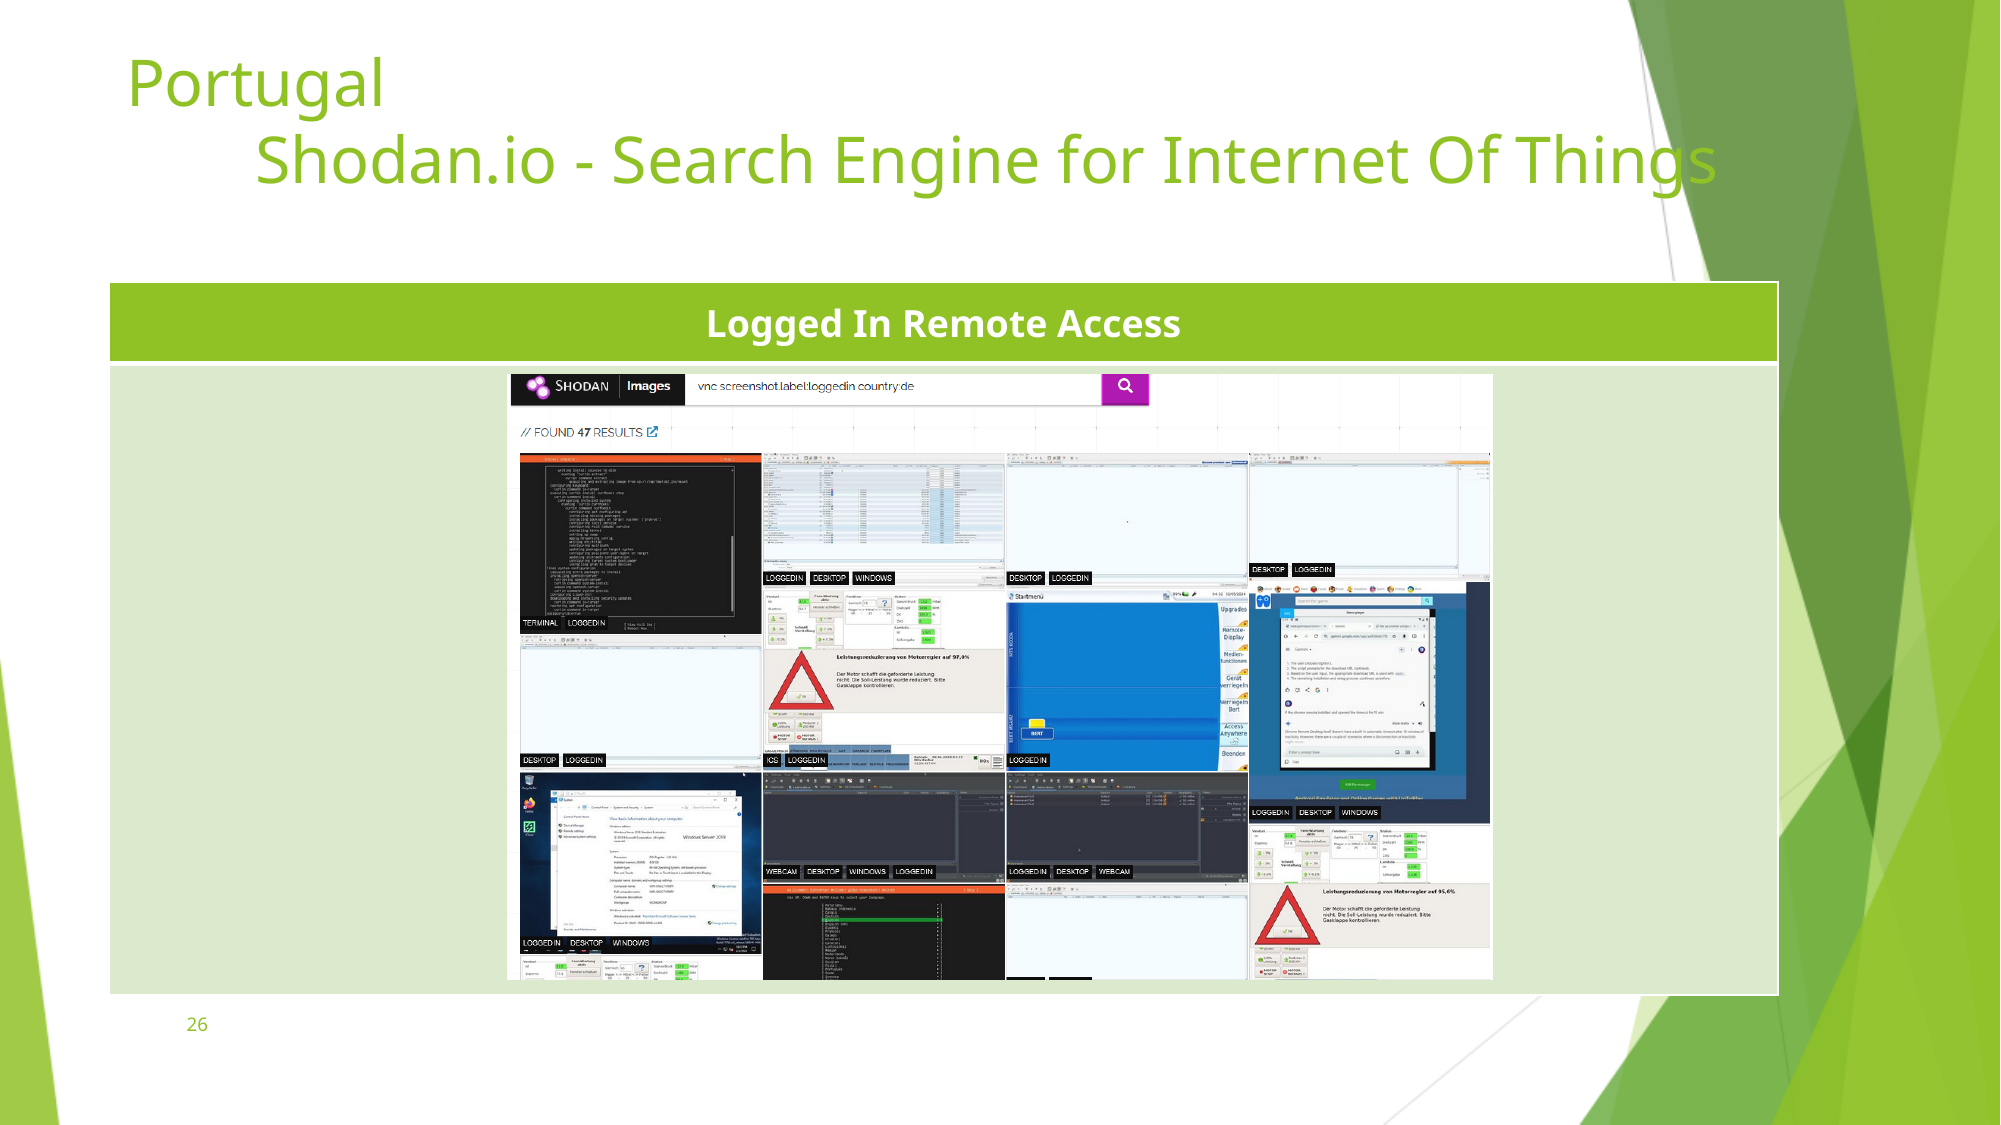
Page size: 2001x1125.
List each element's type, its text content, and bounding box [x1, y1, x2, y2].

table_cell [110, 366, 1777, 994]
picture [0, 0, 110, 1125]
title Portugal Shodan.io - Search Engine for Internet Of Things [111, 34, 1779, 252]
slide_number 26 [111, 995, 224, 1055]
picture [506, 373, 1494, 981]
table_header Logged In Remote Access [110, 283, 1777, 361]
picture [1351, 0, 2000, 1125]
